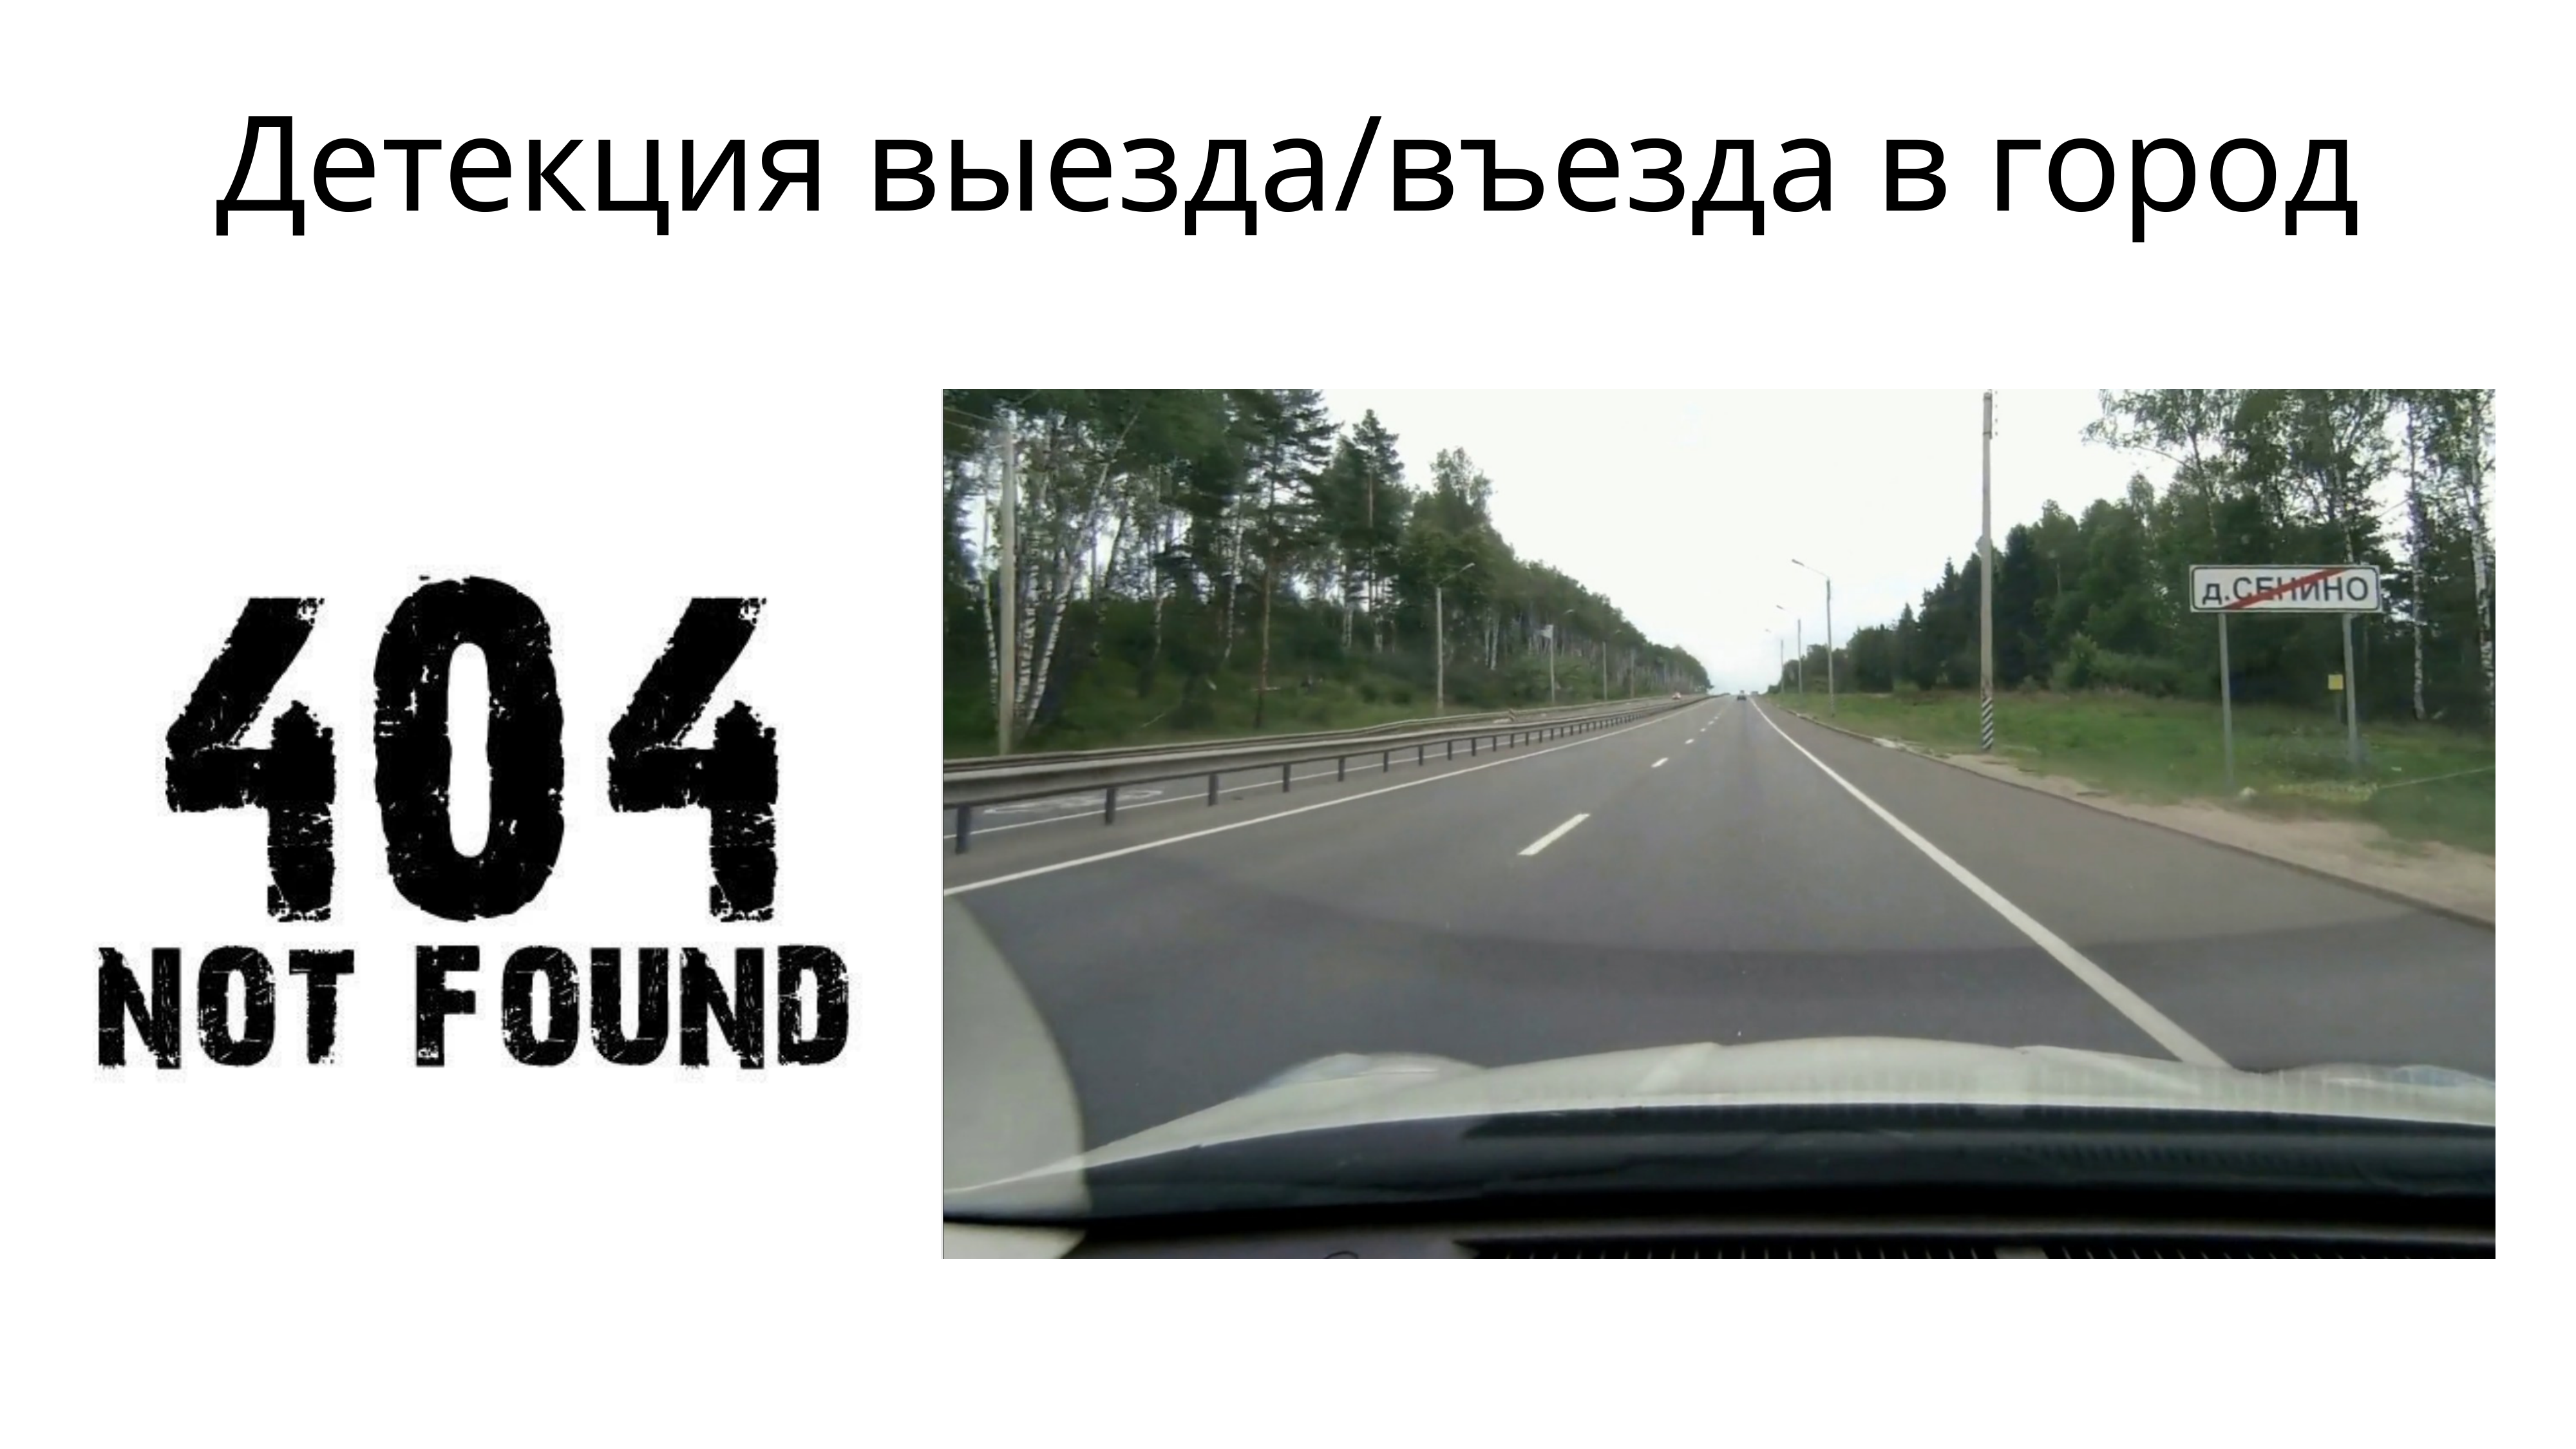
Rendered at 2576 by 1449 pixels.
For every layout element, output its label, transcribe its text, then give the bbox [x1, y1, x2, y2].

picture [941, 388, 2496, 1259]
title Детекция выезда/въезда в город [178, 37, 2398, 279]
picture [77, 471, 871, 1264]
